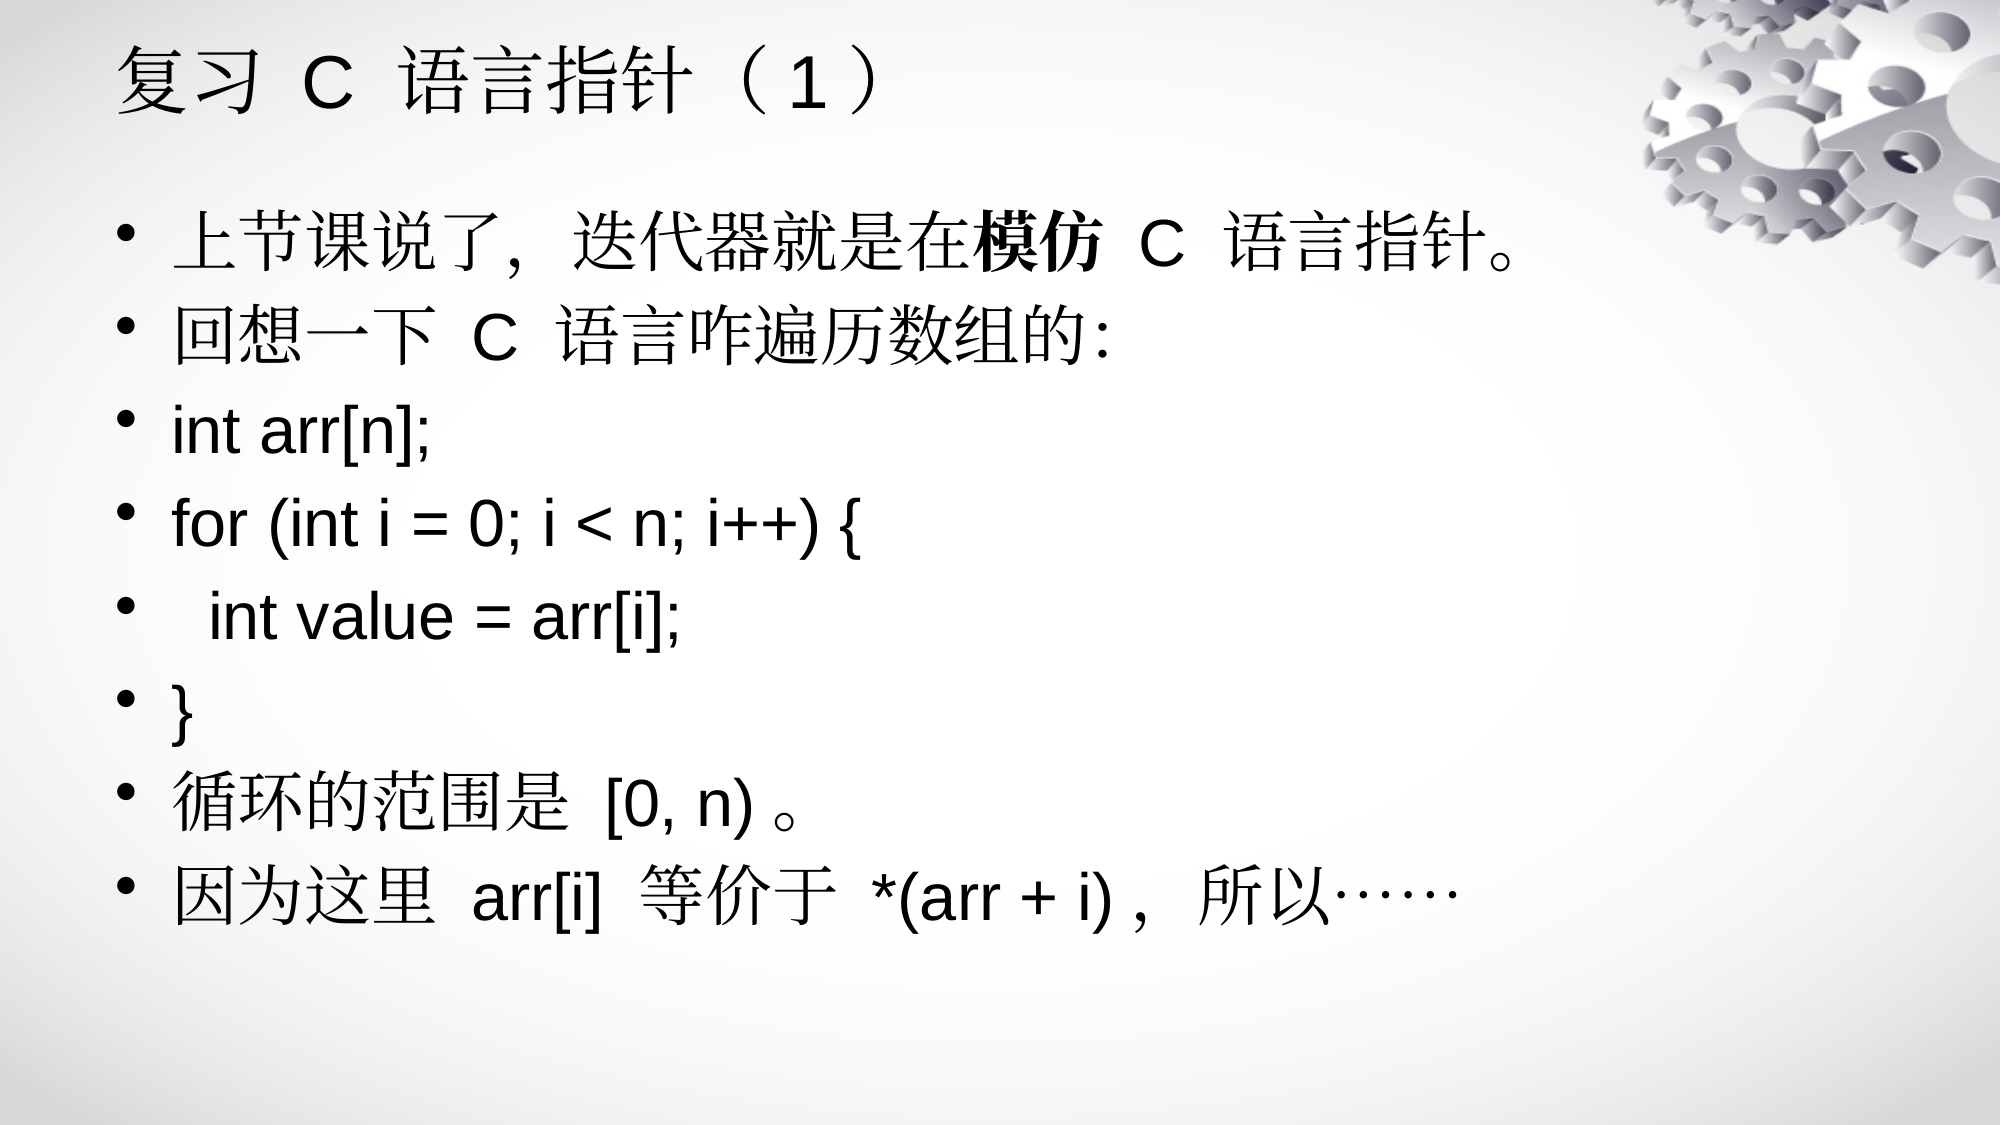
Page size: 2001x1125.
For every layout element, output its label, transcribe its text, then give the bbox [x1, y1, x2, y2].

list 上节课说了，迭代器就是在模仿 C 语言指针。 回想一下 C 语言咋遍历数组的： int arr[n]; for (int i = 0; i < n; i++) { int value = arr[i]; } 循环的范围是 [0, n)。 因为这里 arr[i] 等价于 *(arr + i)，所以…… [99, 192, 1901, 1006]
title 复习 C 语言指针（1） [99, 30, 1901, 127]
picture [0, 0, 2000, 1125]
